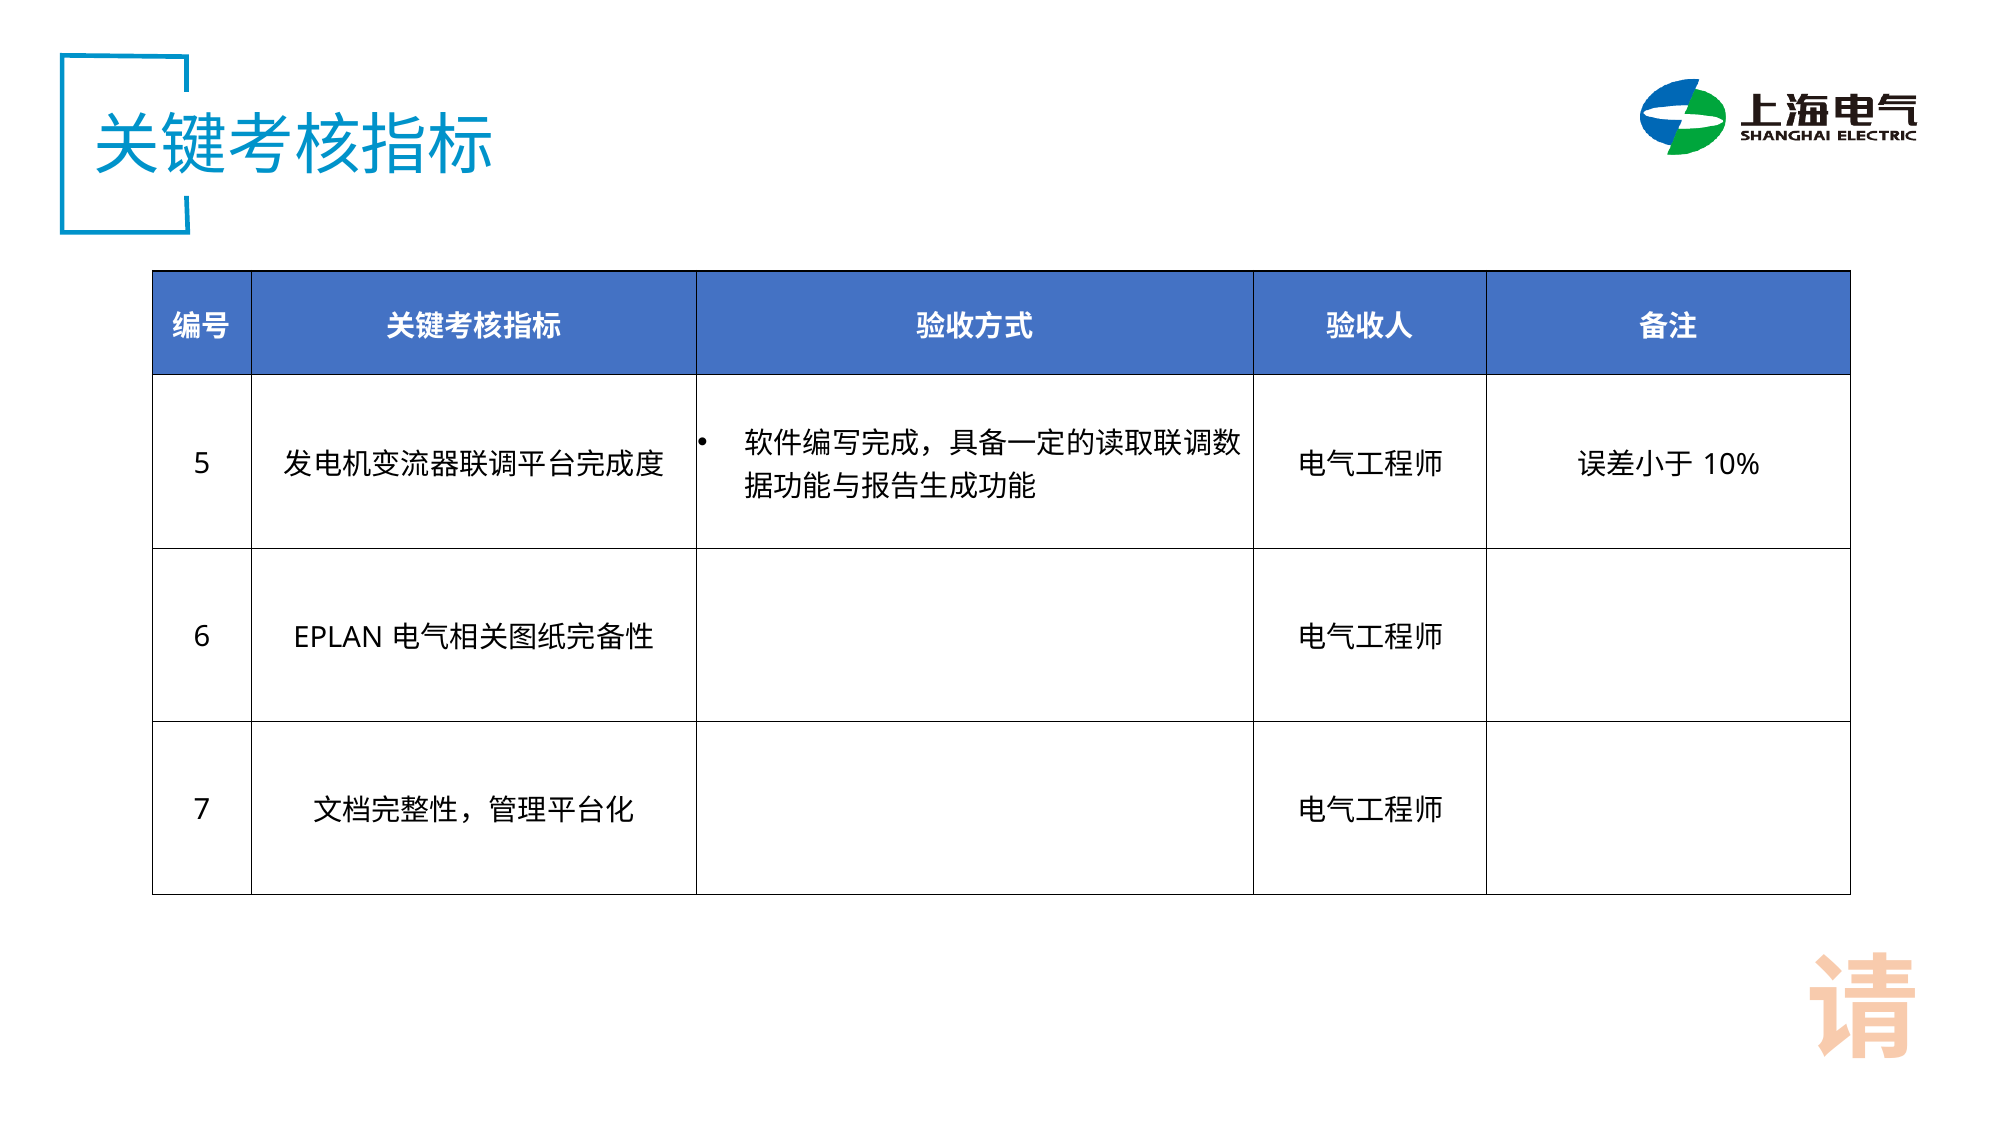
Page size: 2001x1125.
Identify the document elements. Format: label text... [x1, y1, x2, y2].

picture [1640, 76, 1925, 157]
table_header 验收方式 [697, 272, 1253, 374]
table_cell 文档完整性，管理平台化 [252, 722, 696, 894]
table_cell 软件编写完成，具备一定的读取联调数据功能与报告生成功能 [697, 375, 1253, 548]
table_header 备注 [1487, 272, 1850, 374]
table_cell 电气工程师 [1254, 549, 1486, 721]
table_cell 误差小于10% [1487, 375, 1850, 548]
table_cell 电气工程师 [1254, 722, 1486, 894]
table_header 关键考核指标 [252, 272, 696, 374]
table_cell [697, 722, 1253, 894]
text_box 关键考核指标 [79, 94, 1543, 190]
text_box 请 [1791, 928, 1934, 1078]
table_cell EPLAN电气相关图纸完备性 [252, 549, 696, 721]
table_header 编号 [153, 272, 251, 374]
table_cell [697, 549, 1253, 721]
table_cell 7 [153, 722, 251, 894]
table_header 验收人 [1254, 272, 1486, 374]
table_cell 6 [153, 549, 251, 721]
table_cell 5 [153, 375, 251, 548]
table_cell 电气工程师 [1254, 375, 1486, 548]
table_cell [1487, 722, 1850, 894]
table_cell [1487, 549, 1850, 721]
table_cell 发电机变流器联调平台完成度 [252, 375, 696, 548]
